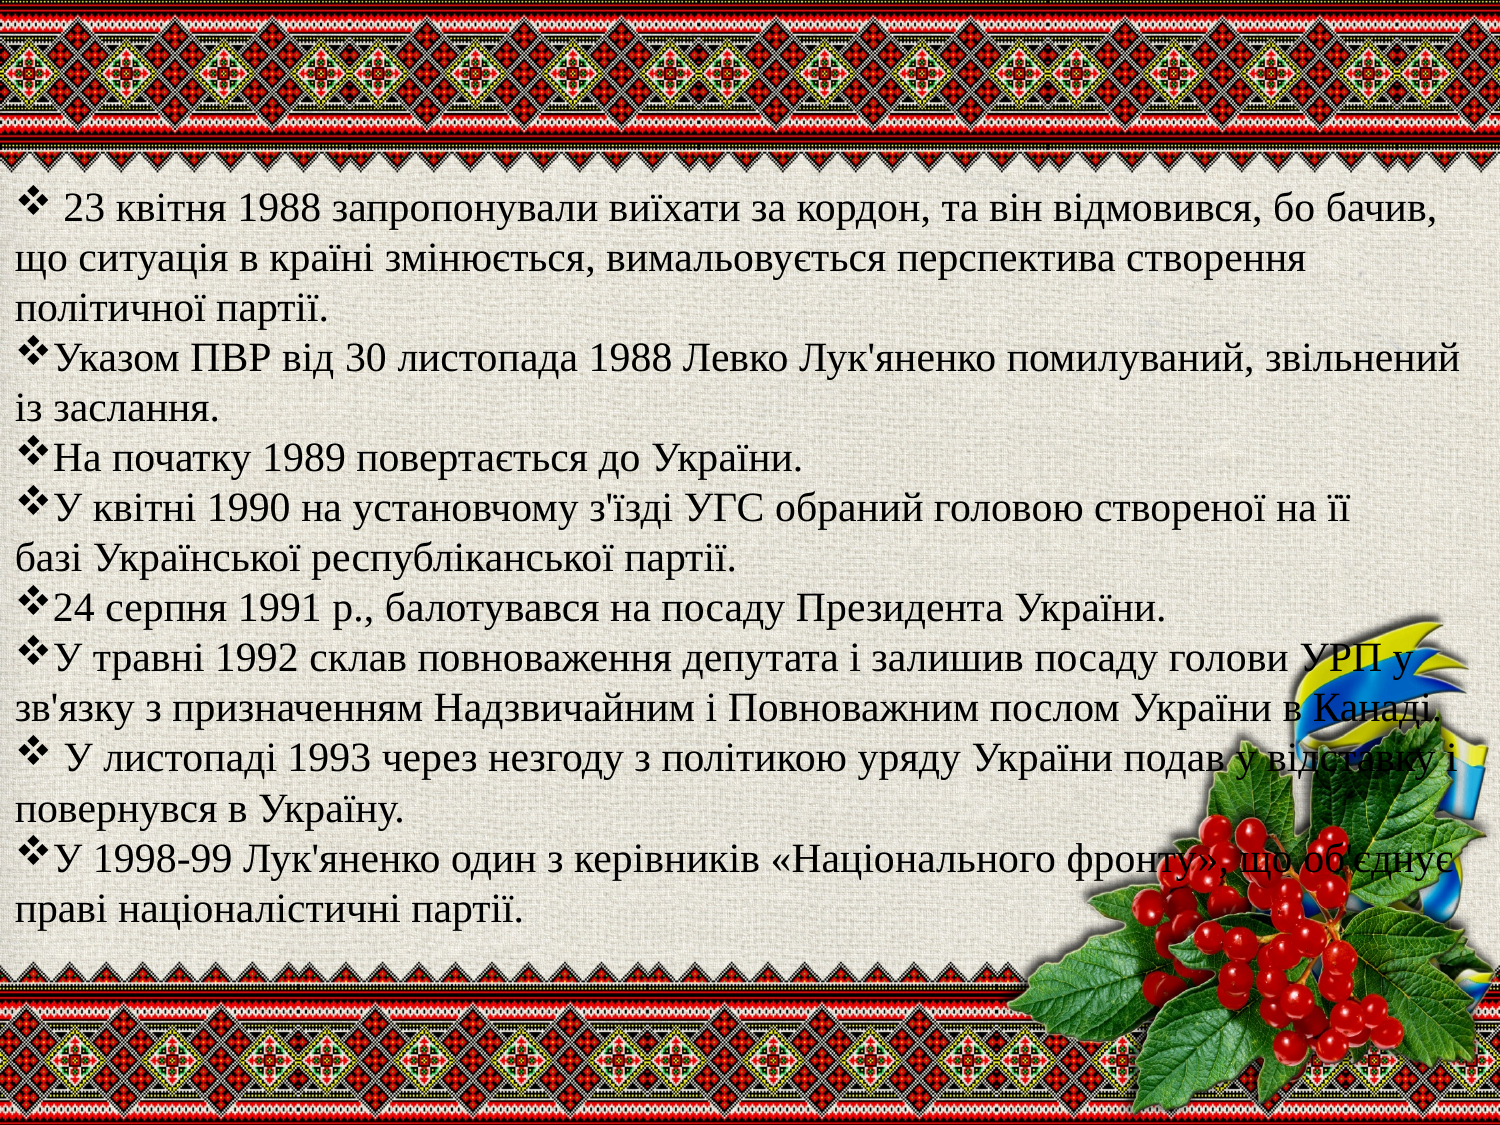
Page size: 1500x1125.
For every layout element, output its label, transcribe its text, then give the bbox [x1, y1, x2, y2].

picture [0, 938, 1500, 1125]
picture [0, 0, 1500, 172]
text_box 23 квітня 1988 запропонували виїхати за кордон, та він відмовився, бо бачив, що ситуація в країні змінюється, вимальовується перспектива створення політичної партії. Указом ПВР від 30 листопада 1988 Левко Лук'яненко помилуваний, звільнений із заслання. На початку 1989 повертається до України. У квітні 1990 на установчому з'їзді УГС обраний головою створеної на її базі Української республіканської партії. 24 серпня 1991 р., балотувався на посаду Президента України. У травні 1992 склав повноваження депутата і залишив посаду голови УРП у зв'язку з призначенням Надзвичайним і Повноважним послом України в Канаді. У листопаді 1993 через незгоду з політикою уряду України подав у відставку і повернувся в Україну. У 1998-99 Лук'яненко один з керівників «Національного фронту», що об'єднує праві націоналістичні партії. [0, 172, 1500, 938]
